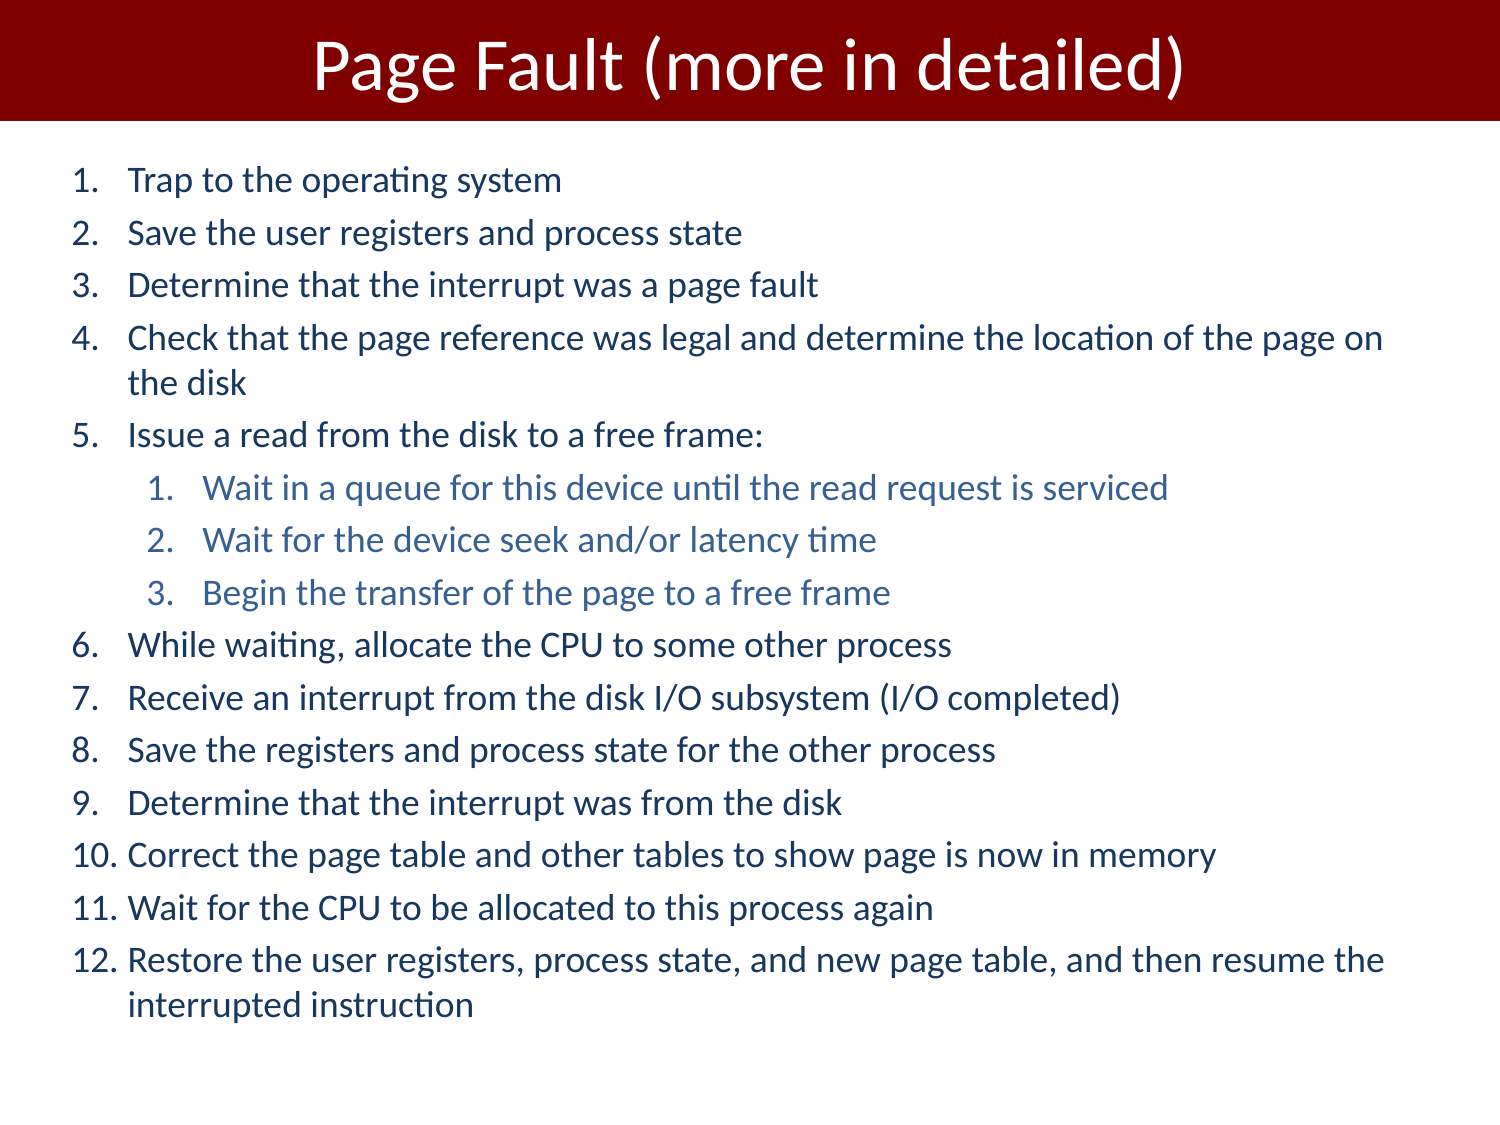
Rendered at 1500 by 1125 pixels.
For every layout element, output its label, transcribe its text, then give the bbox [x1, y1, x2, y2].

title Page Fault (more in detailed) [0, 0, 1500, 121]
list Trap to the operating system Save the user registers and process state Determine that the interrupt was a page fault Check that the page reference was legal and determine the location of the page on the disk Issue a read from the disk to a free frame: Wait in a queue for this device until the read request is serviced Wait for the device seek and/or latency time Begin the transfer of the page to a free frame While waiting, allocate the CPU to some other process Receive an interrupt from the disk I/O subsystem (I/O completed) Save the registers and process state for the other process Determine that the interrupt was from the disk Correct the page table and other tables to show page is now in memory Wait for the CPU to be allocated to this process again Restore the user registers, process state, and new page table, and then resume the interrupted instruction [56, 147, 1407, 985]
